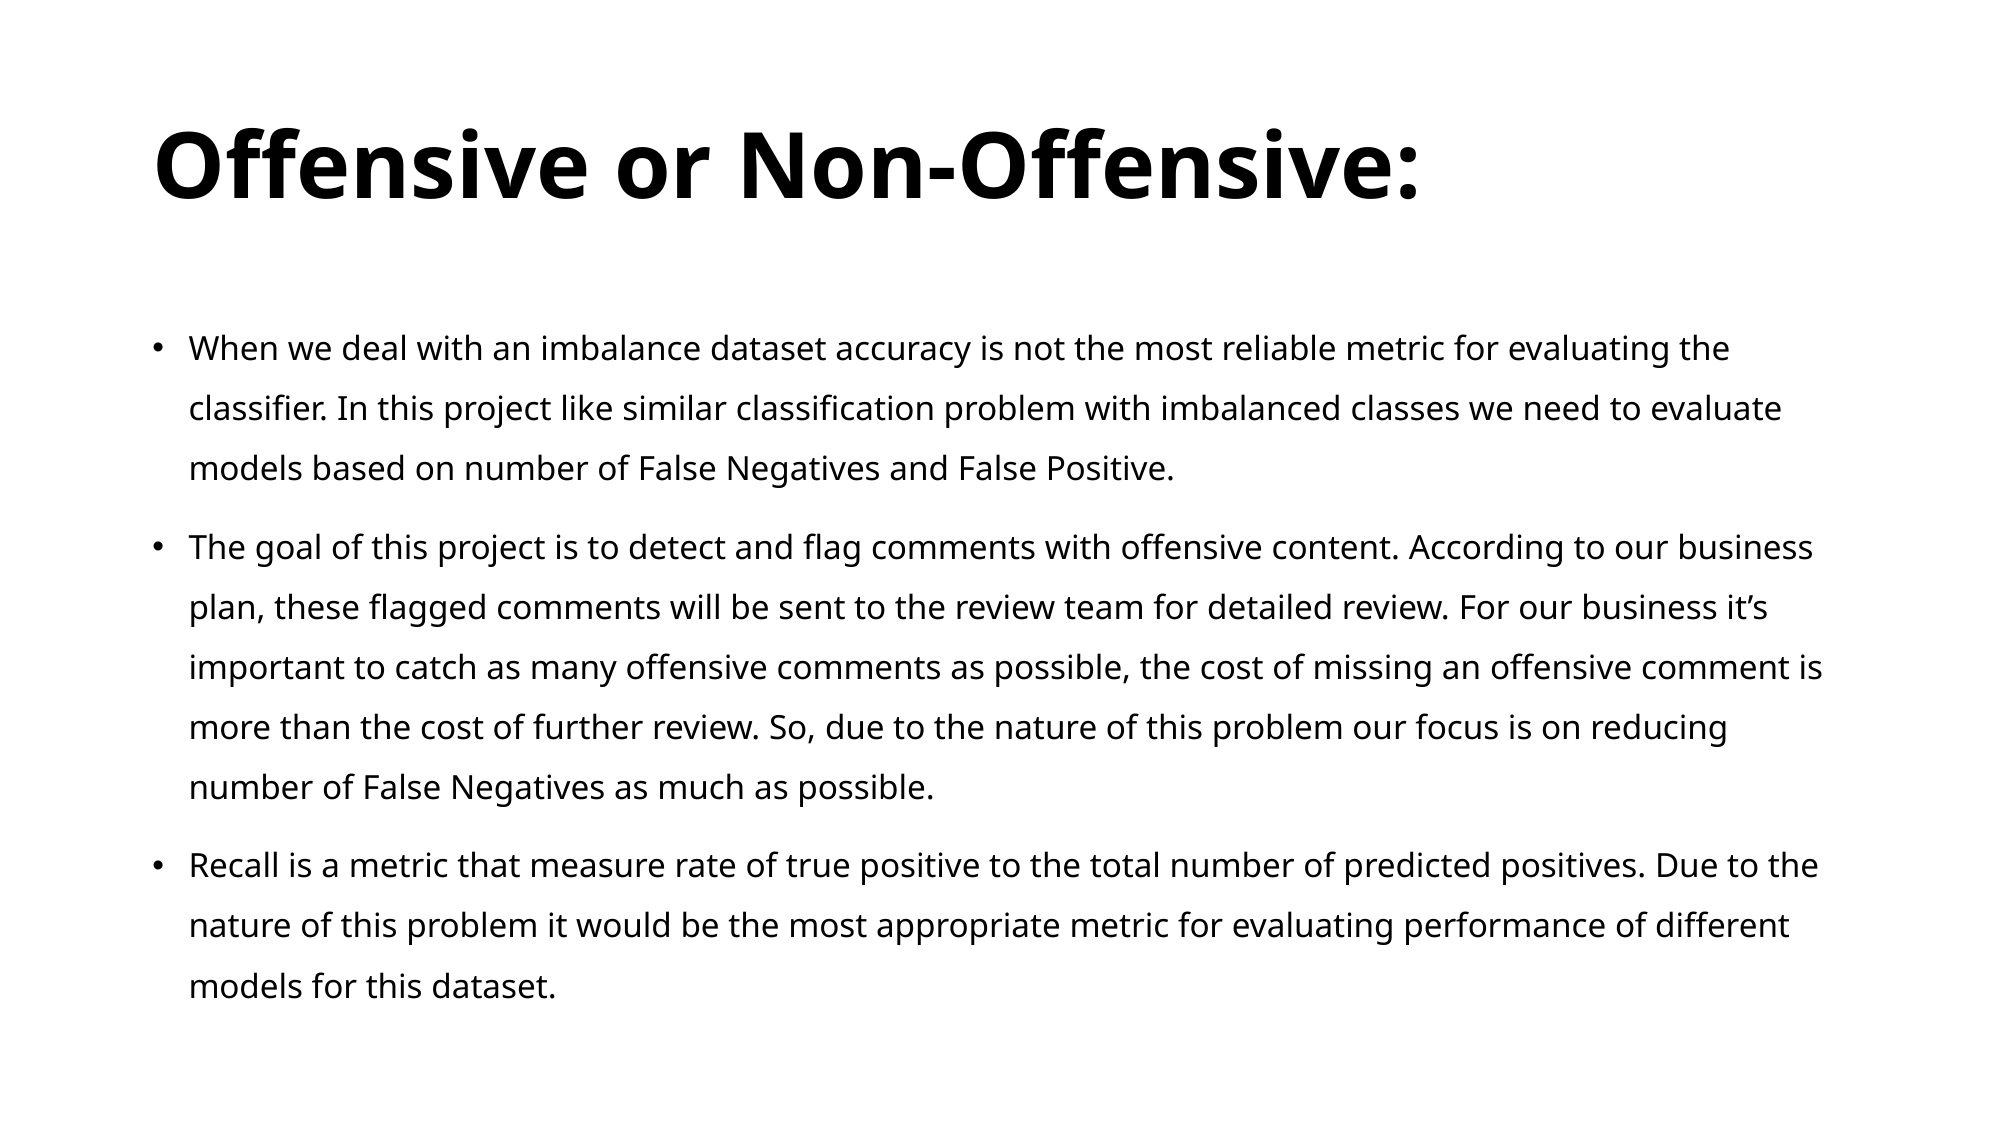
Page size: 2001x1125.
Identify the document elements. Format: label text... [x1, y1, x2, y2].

title Offensive or Non-Offensive: [137, 59, 1863, 278]
list When we deal with an imbalance dataset accuracy is not the most reliable metric for evaluating the classifier. In this project like similar classification problem with imbalanced classes we need to evaluate models based on number of False Negatives and False Positive. The goal of this project is to detect and flag comments with offensive content. According to our business plan, these flagged comments will be sent to the review team for detailed review. For our business it’s important to catch as many offensive comments as possible, the cost of missing an offensive comment is more than the cost of further review. So, due to the nature of this problem our focus is on reducing number of False Negatives as much as possible. Recall is a metric that measure rate of true positive to the total number of predicted positives. Due to the nature of this problem it would be the most appropriate metric for evaluating performance of different models for this dataset. [137, 299, 1863, 1014]
